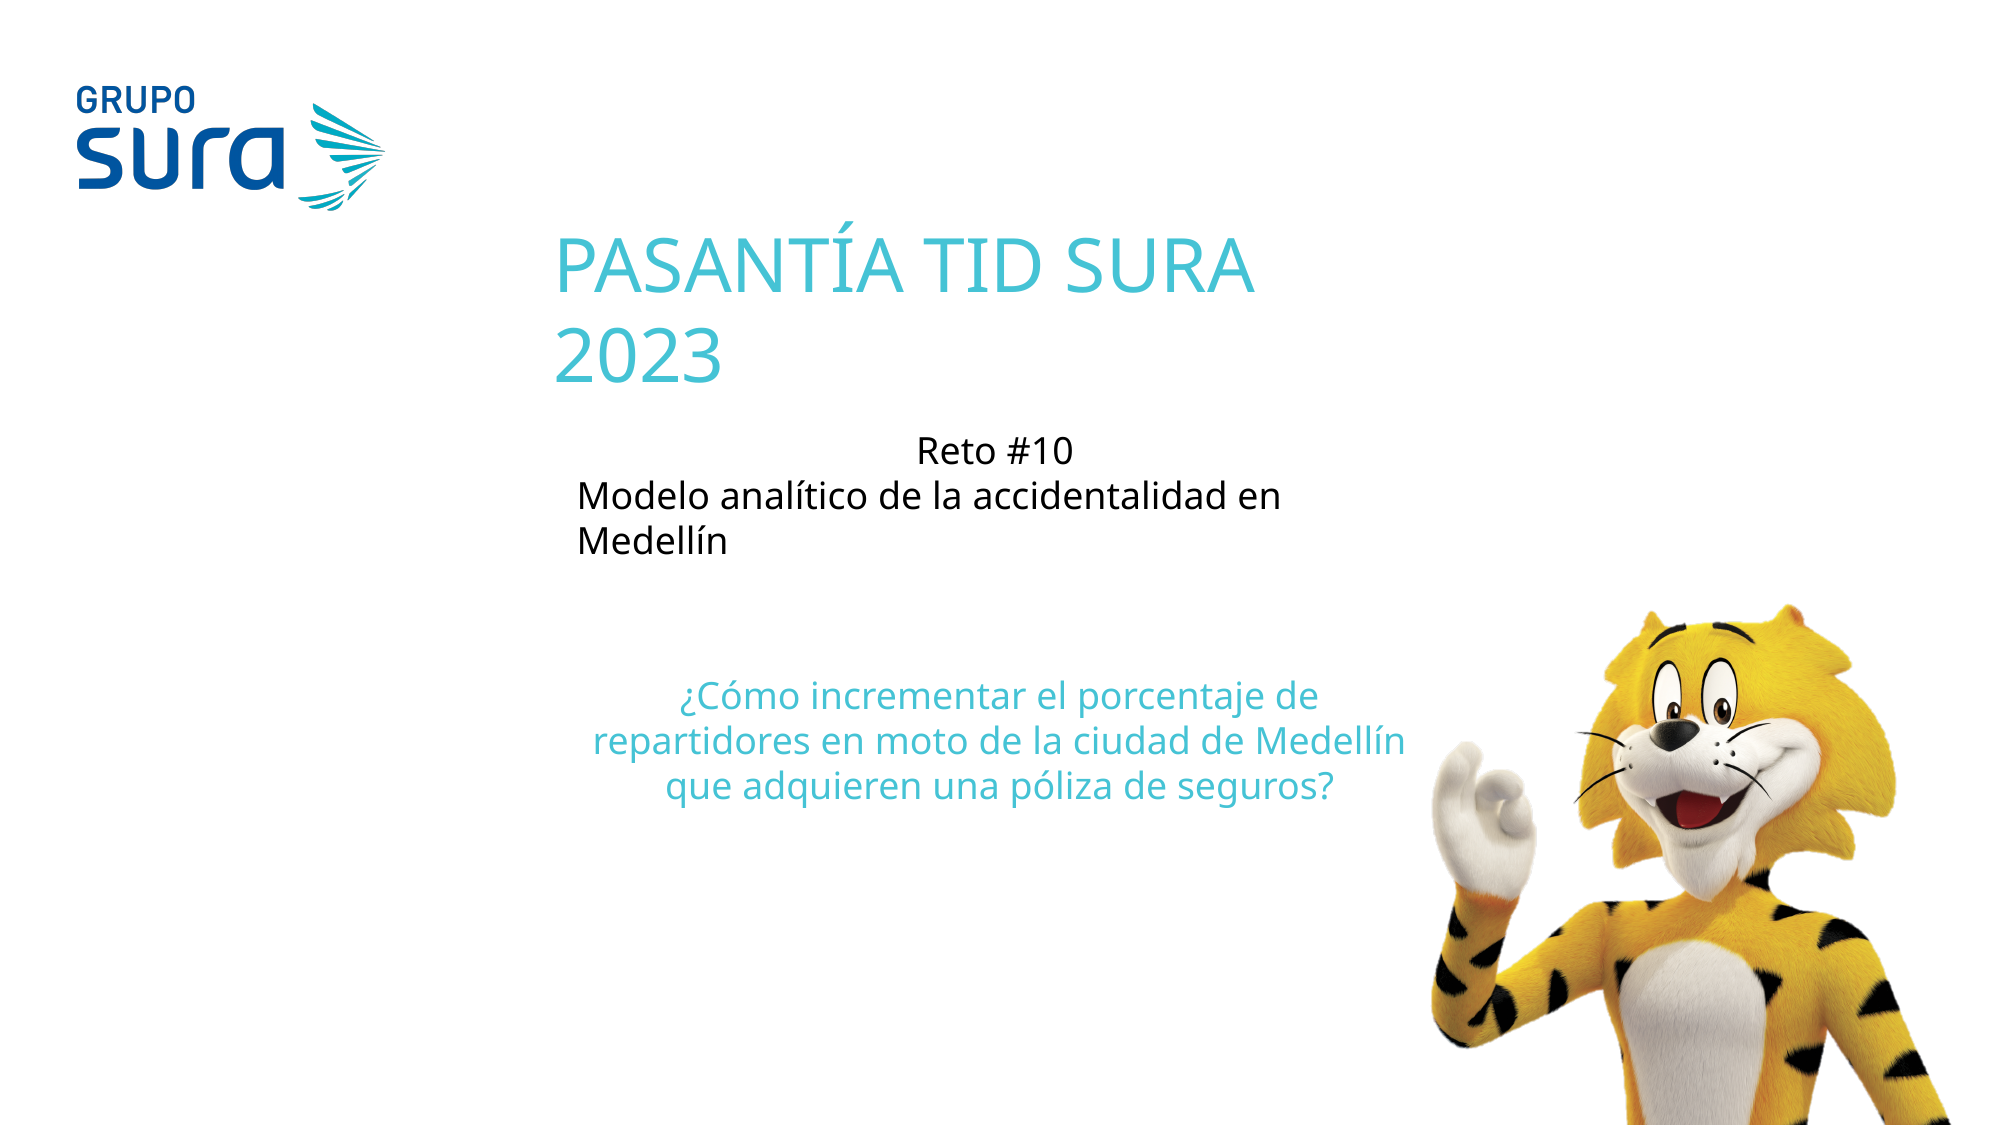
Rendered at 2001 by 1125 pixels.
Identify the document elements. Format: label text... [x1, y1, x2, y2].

text_box Reto #10 Modelo analítico de la accidentalidad en Medellín [561, 419, 1439, 569]
picture [76, 85, 386, 211]
picture [1335, 571, 2000, 1125]
text_box ¿Cómo incrementar el porcentaje de repartidores en moto de la ciudad de Medellín que adquieren una póliza de seguros? [561, 664, 1335, 815]
text_box PASANTÍA TID SURA 2023 [538, 210, 1462, 406]
